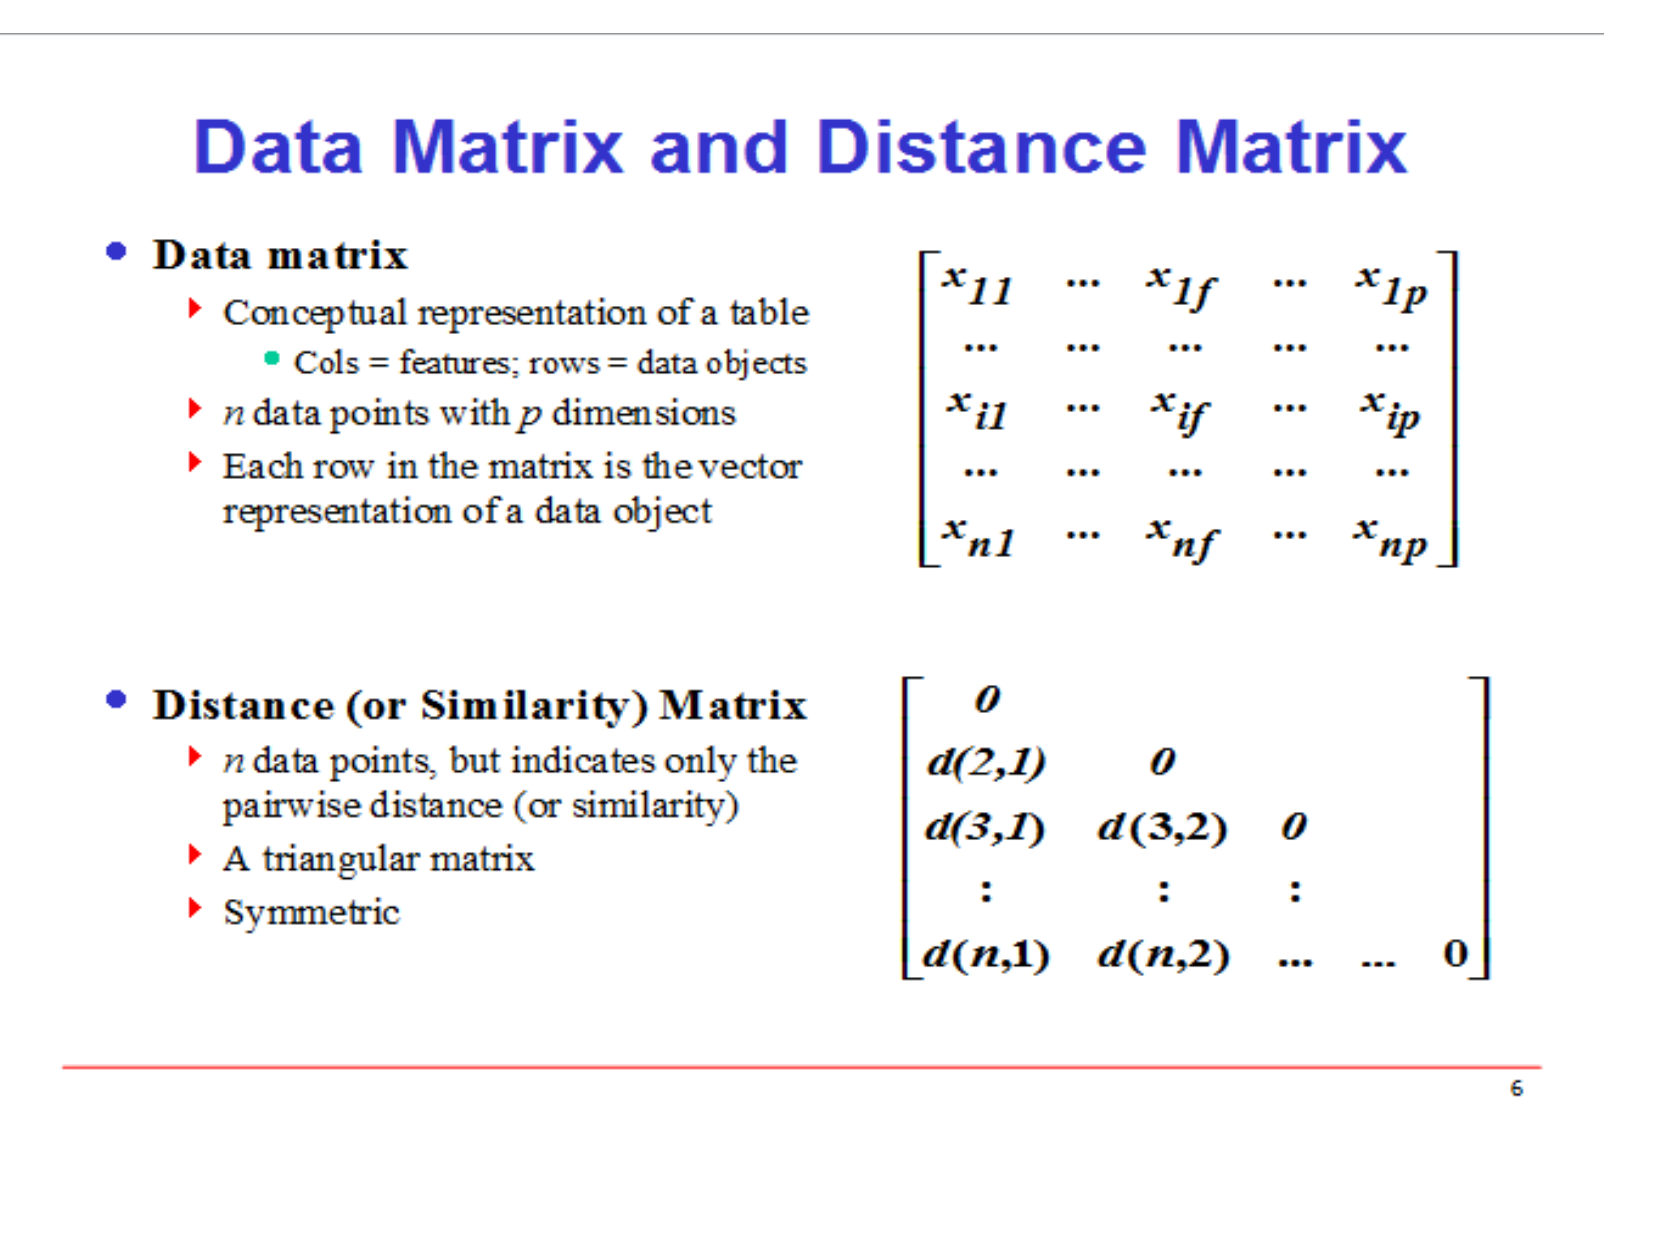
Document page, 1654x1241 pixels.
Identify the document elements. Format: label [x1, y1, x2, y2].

picture [0, 33, 1604, 1141]
